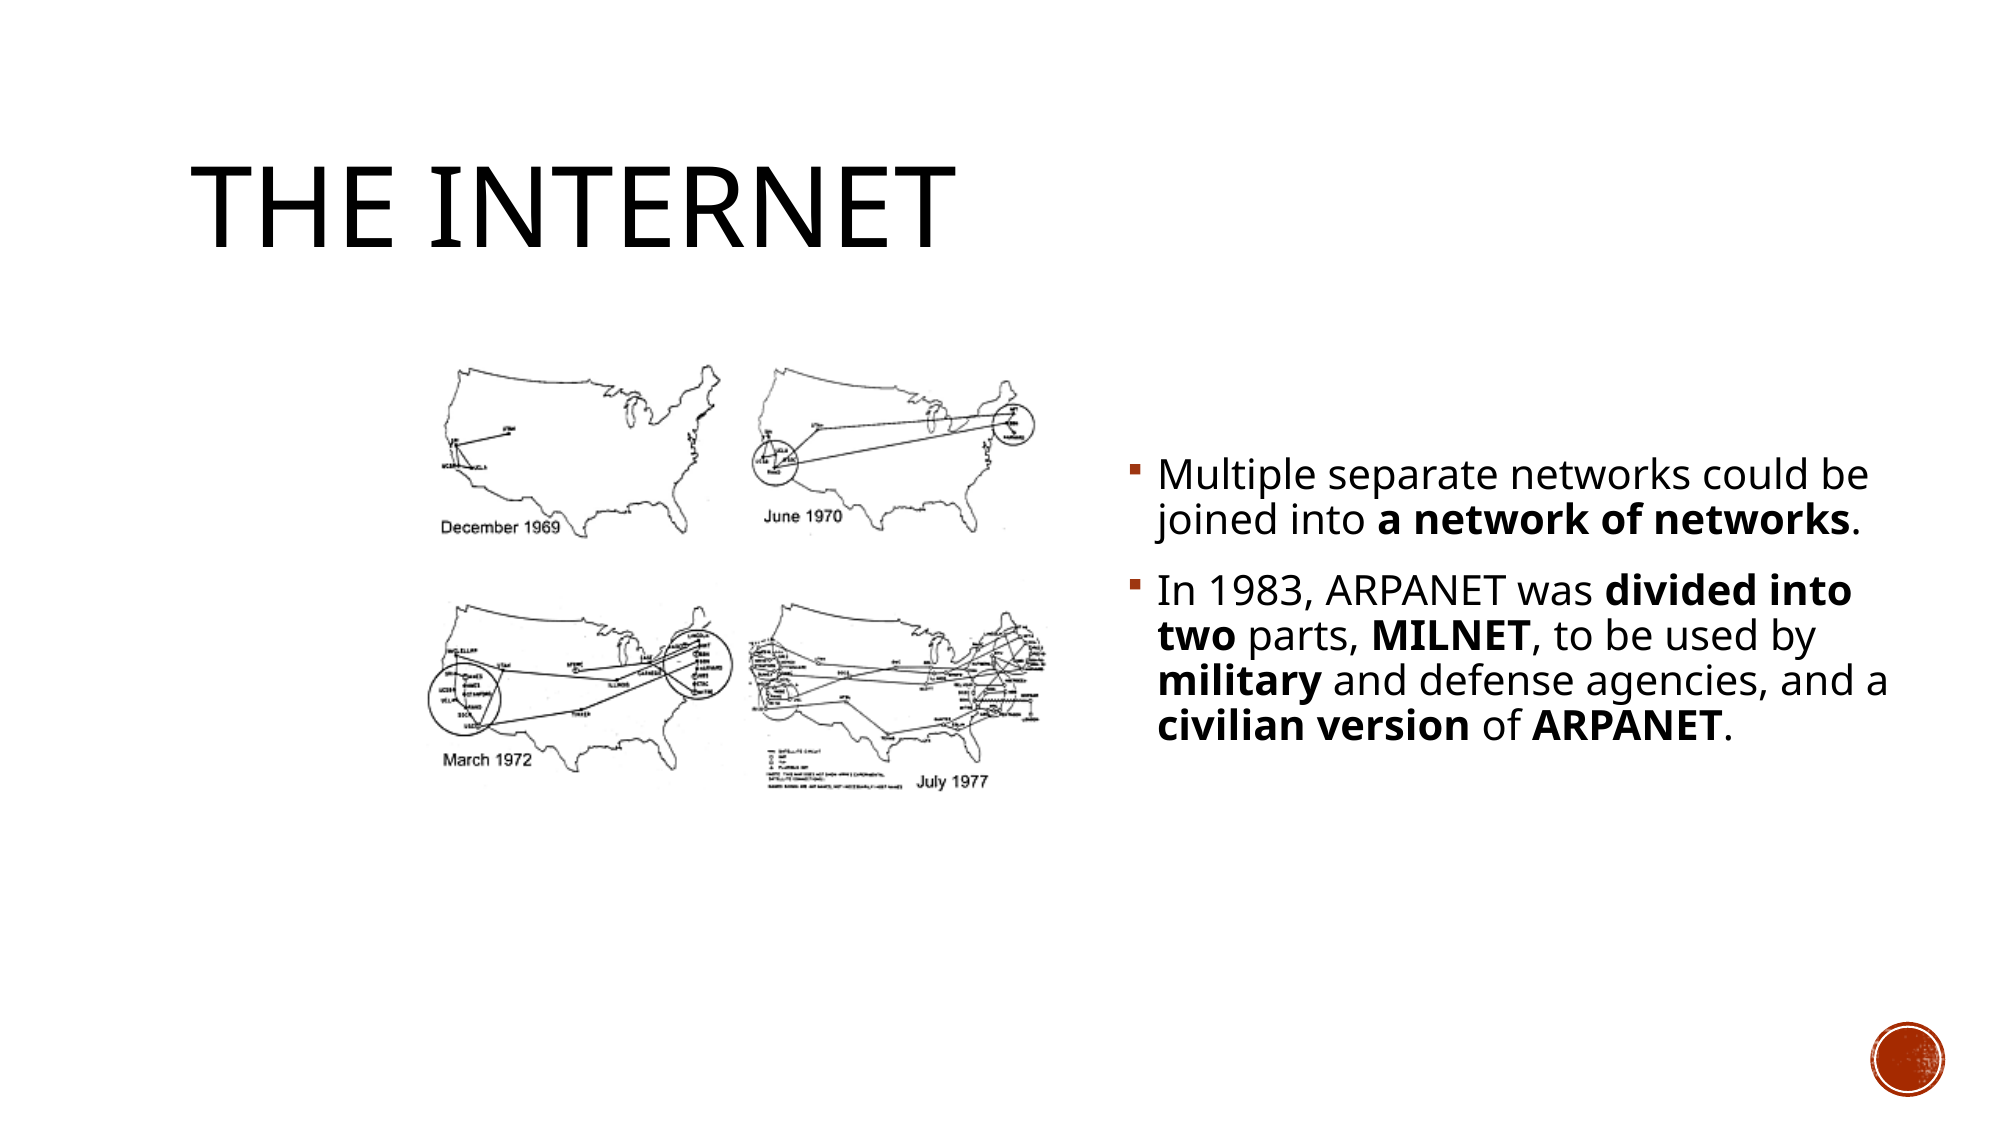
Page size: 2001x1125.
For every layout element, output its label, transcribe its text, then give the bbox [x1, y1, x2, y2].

title The Internet [175, 79, 1826, 344]
picture [425, 362, 1051, 807]
list Multiple separate networks could be joined into a network of networks. In 1983, ARPANET was divided into two parts, MILNET, to be used by military and defense agencies, and a civilian version of ARPANET. [1112, 446, 1915, 1067]
